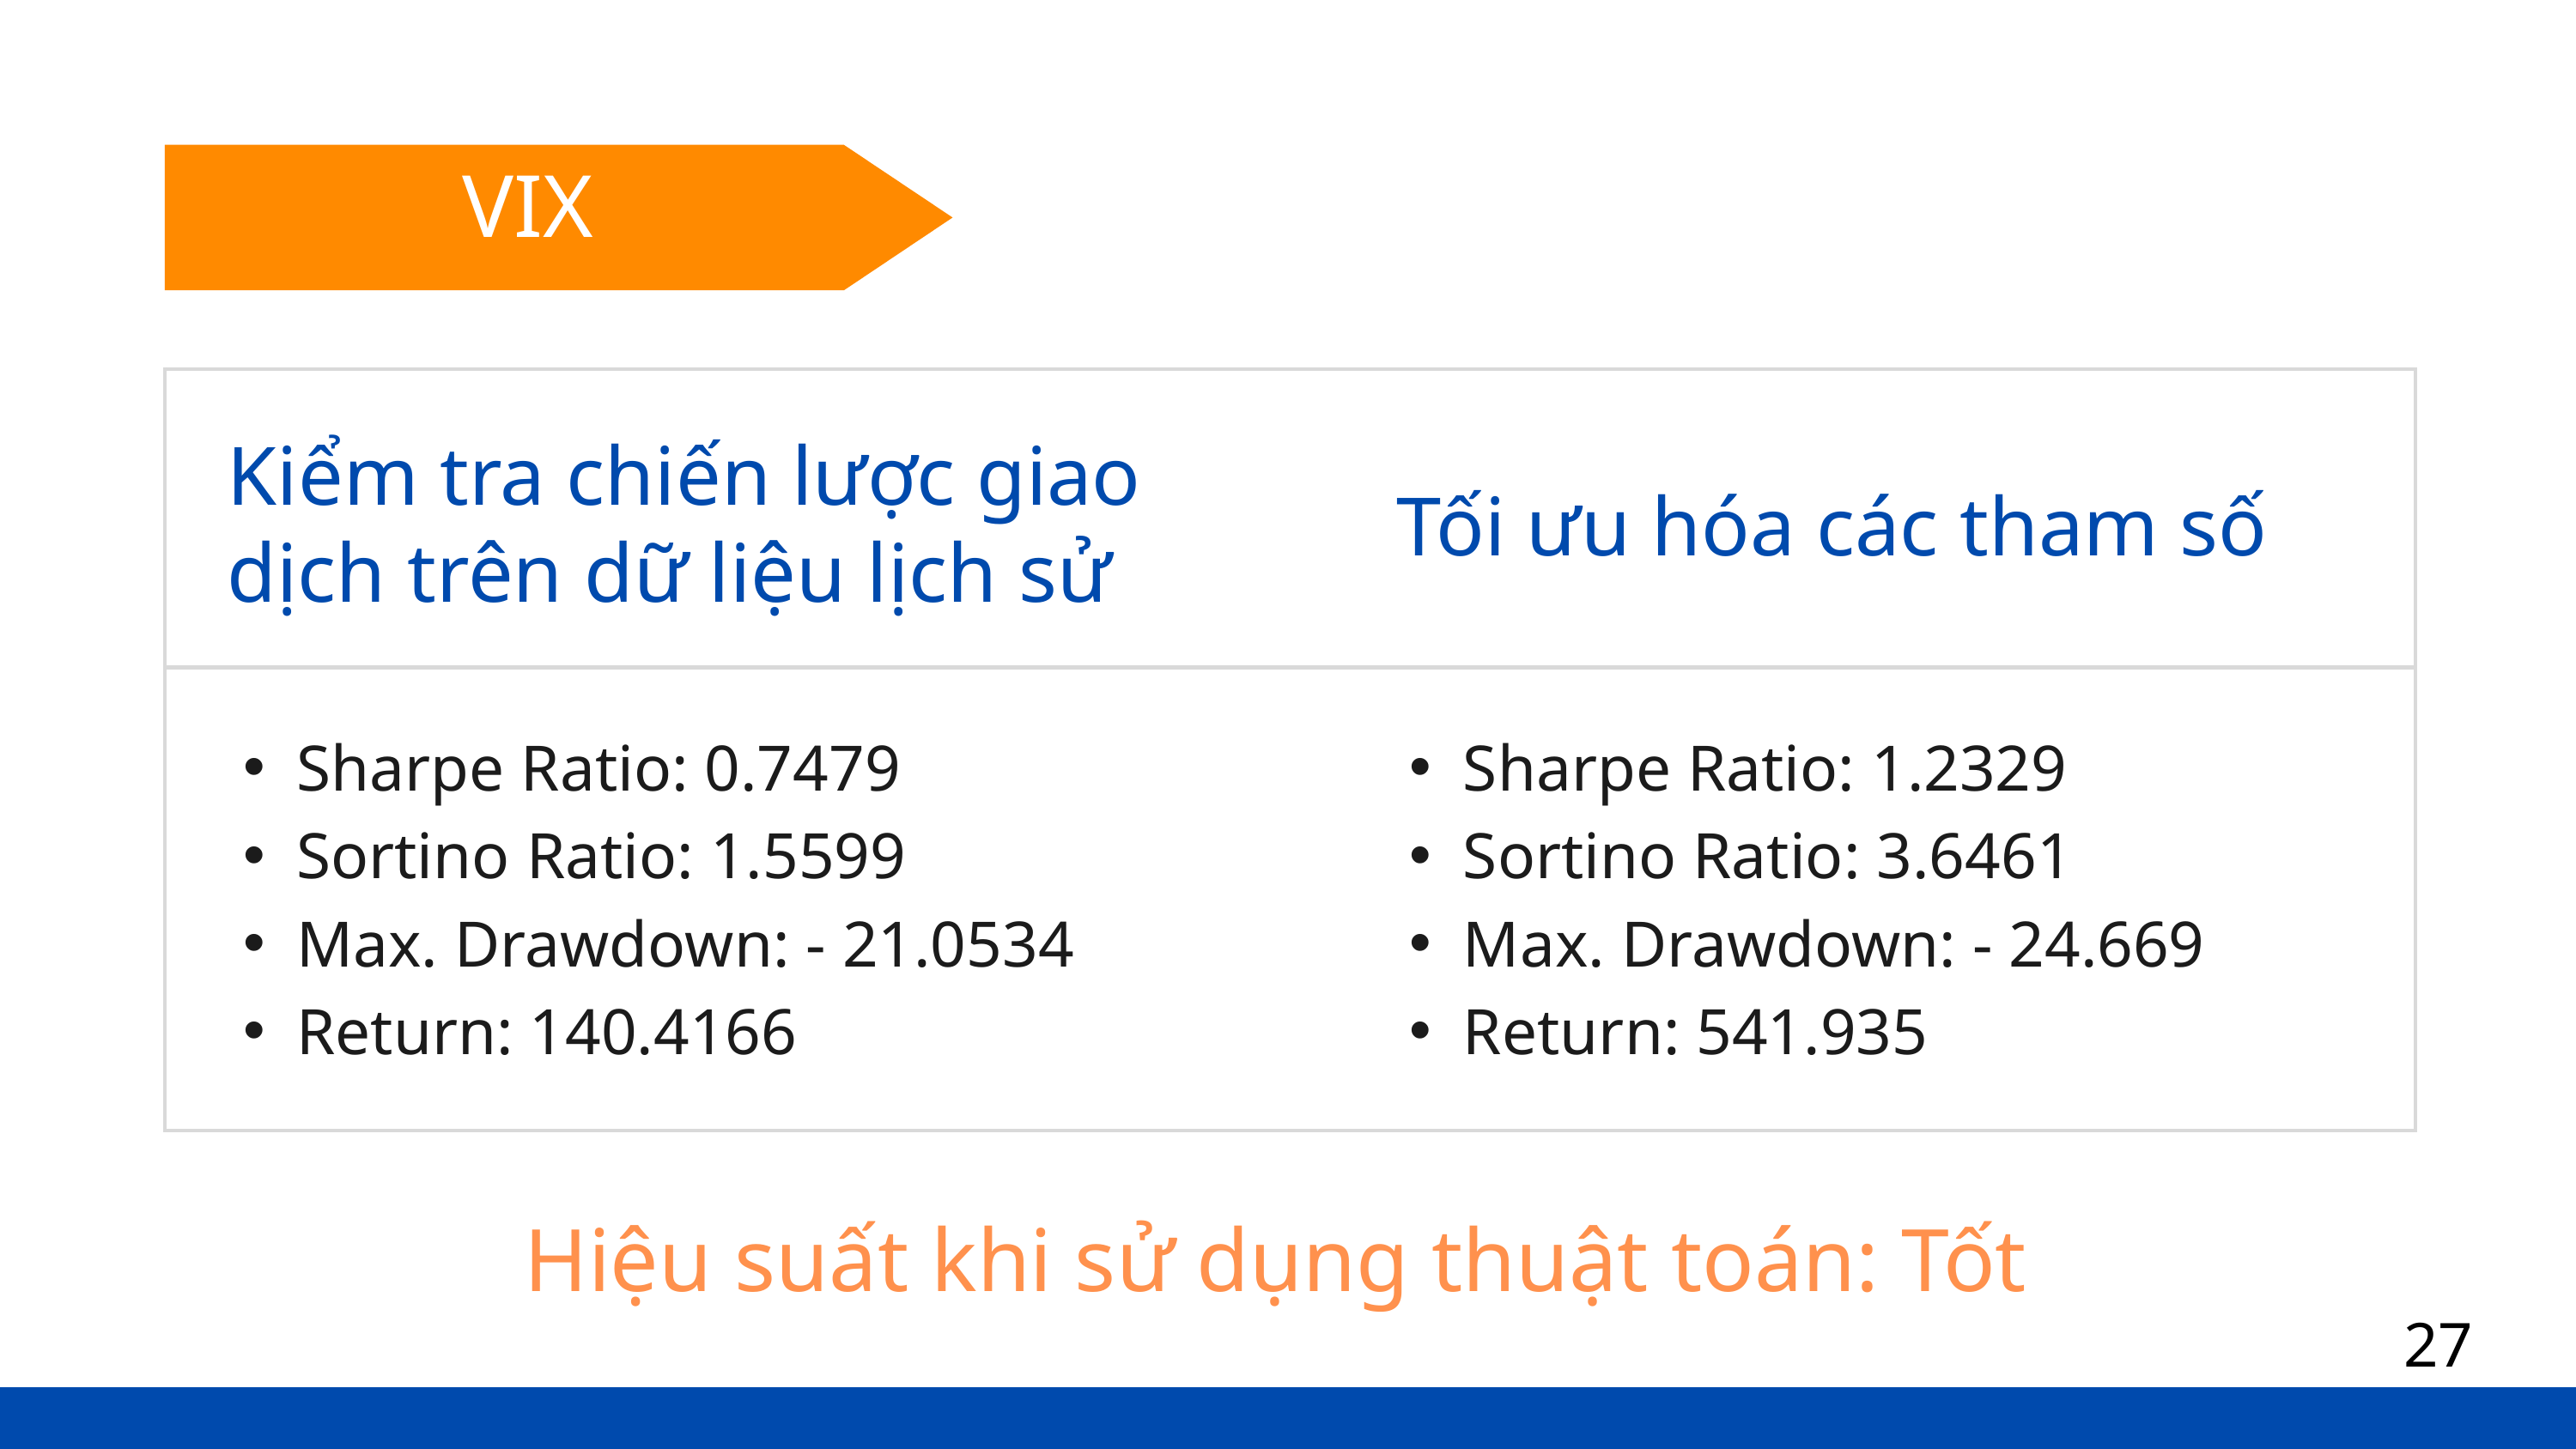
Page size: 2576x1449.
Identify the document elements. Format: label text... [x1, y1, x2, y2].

text_box Kiểm tra chiến lược giao dịch trên dữ liệu lịch sử [228, 424, 1288, 618]
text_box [164, 144, 953, 291]
text_box 27 [2376, 1294, 2501, 1379]
text_box Sharpe Ratio: 0.7479 Sortino Ratio: 1.5599 Max. Drawdown: - 21.0534 Return: 140.4166 [190, 716, 1337, 1067]
text_box Hiệu suất khi sử dụng thuật toán: Tốt [435, 1188, 2141, 1309]
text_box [0, 1387, 2576, 1449]
text_box Tối ưu hóa các tham số [1396, 475, 2471, 572]
text_box Sharpe Ratio: 1.2329 Sortino Ratio: 3.6461 Max. Drawdown: - 24.669 Return: 541.935 [1357, 716, 2576, 1155]
table_cell [167, 670, 2414, 1129]
table_header [167, 371, 2414, 665]
